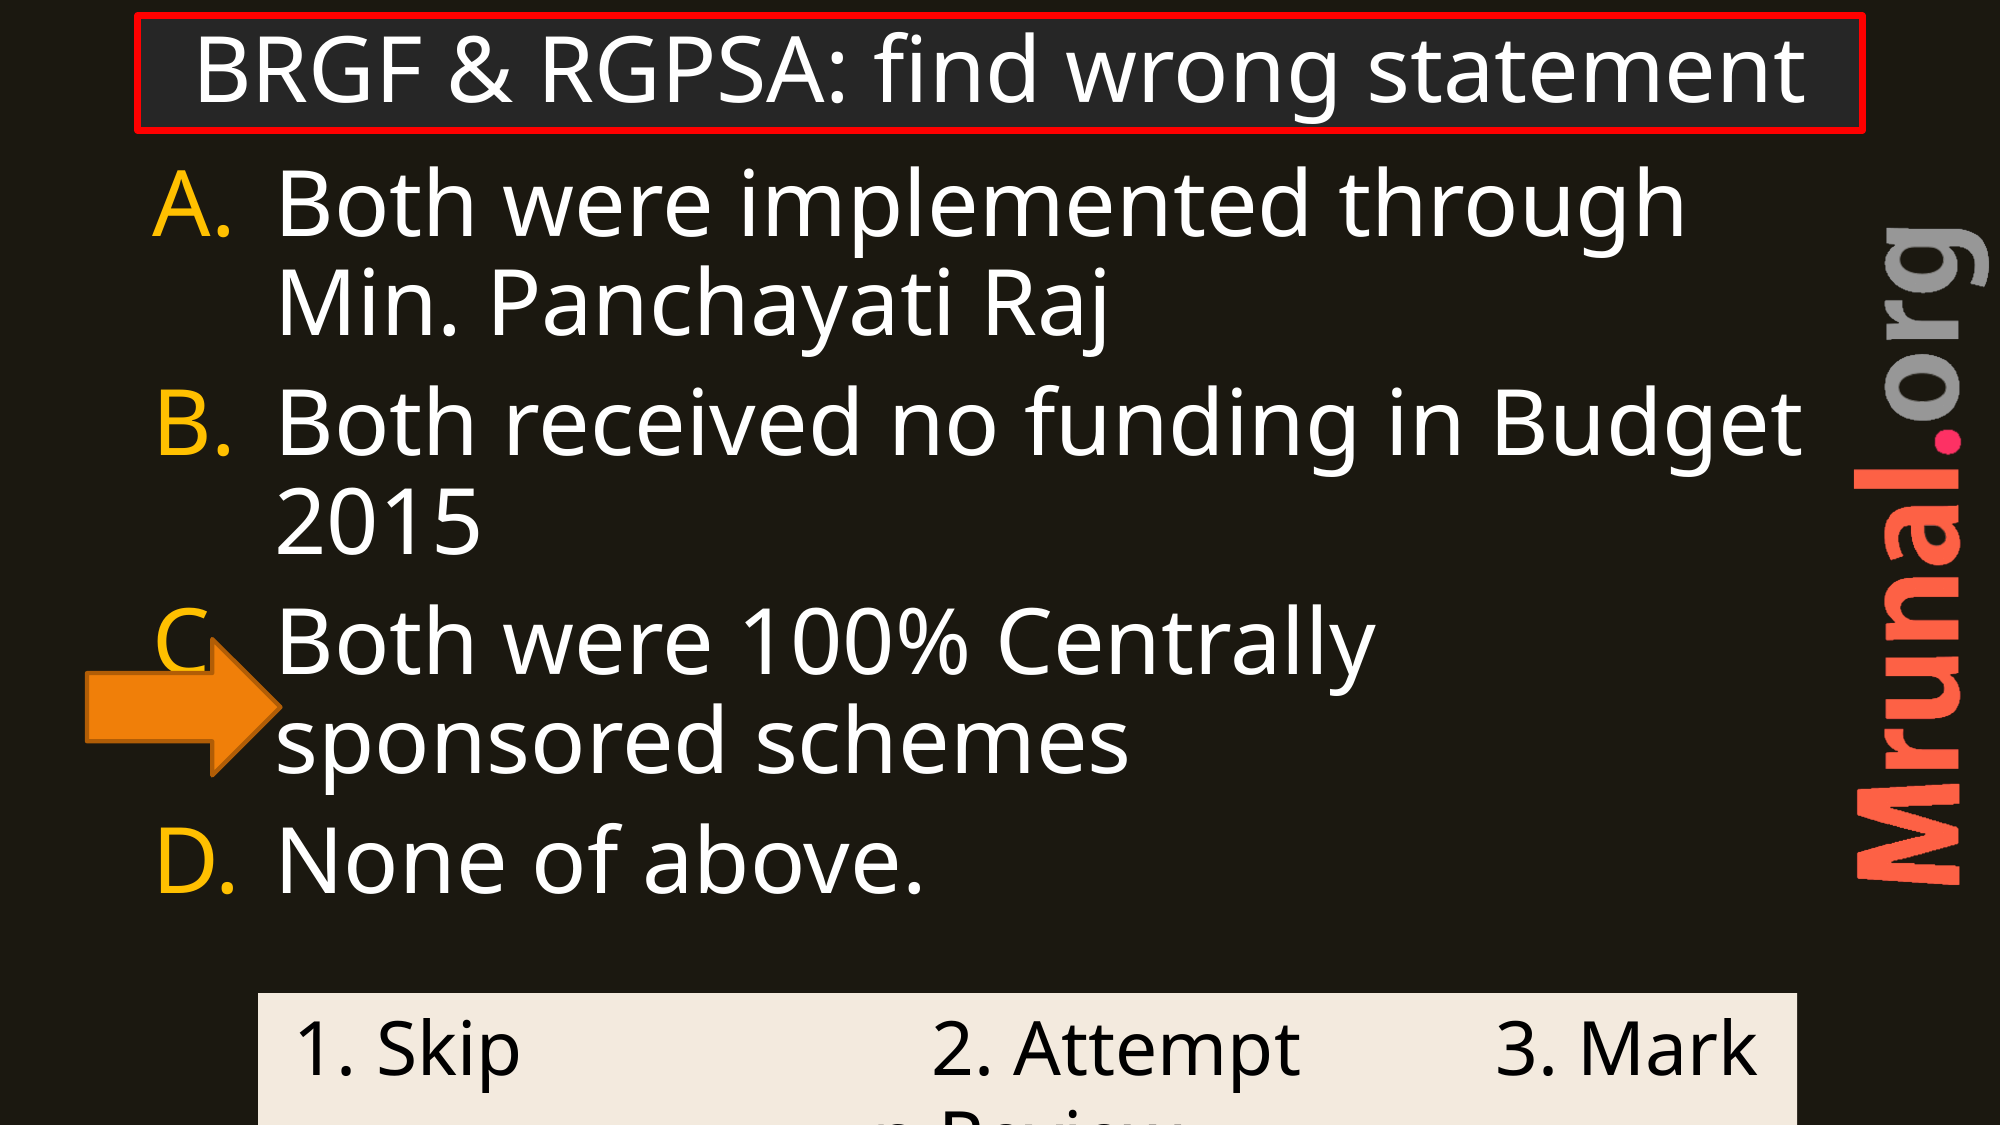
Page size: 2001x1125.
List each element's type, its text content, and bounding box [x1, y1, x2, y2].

list Both were implemented through Min. Panchayati Raj Both received no funding in Budget 2015 Both were 100% Centrally sponsored schemes None of above. [137, 149, 1863, 1014]
text_box [84, 637, 283, 778]
title BRGF & RGPSA: find wrong statement [134, 12, 1866, 134]
picture [1863, 223, 2000, 894]
